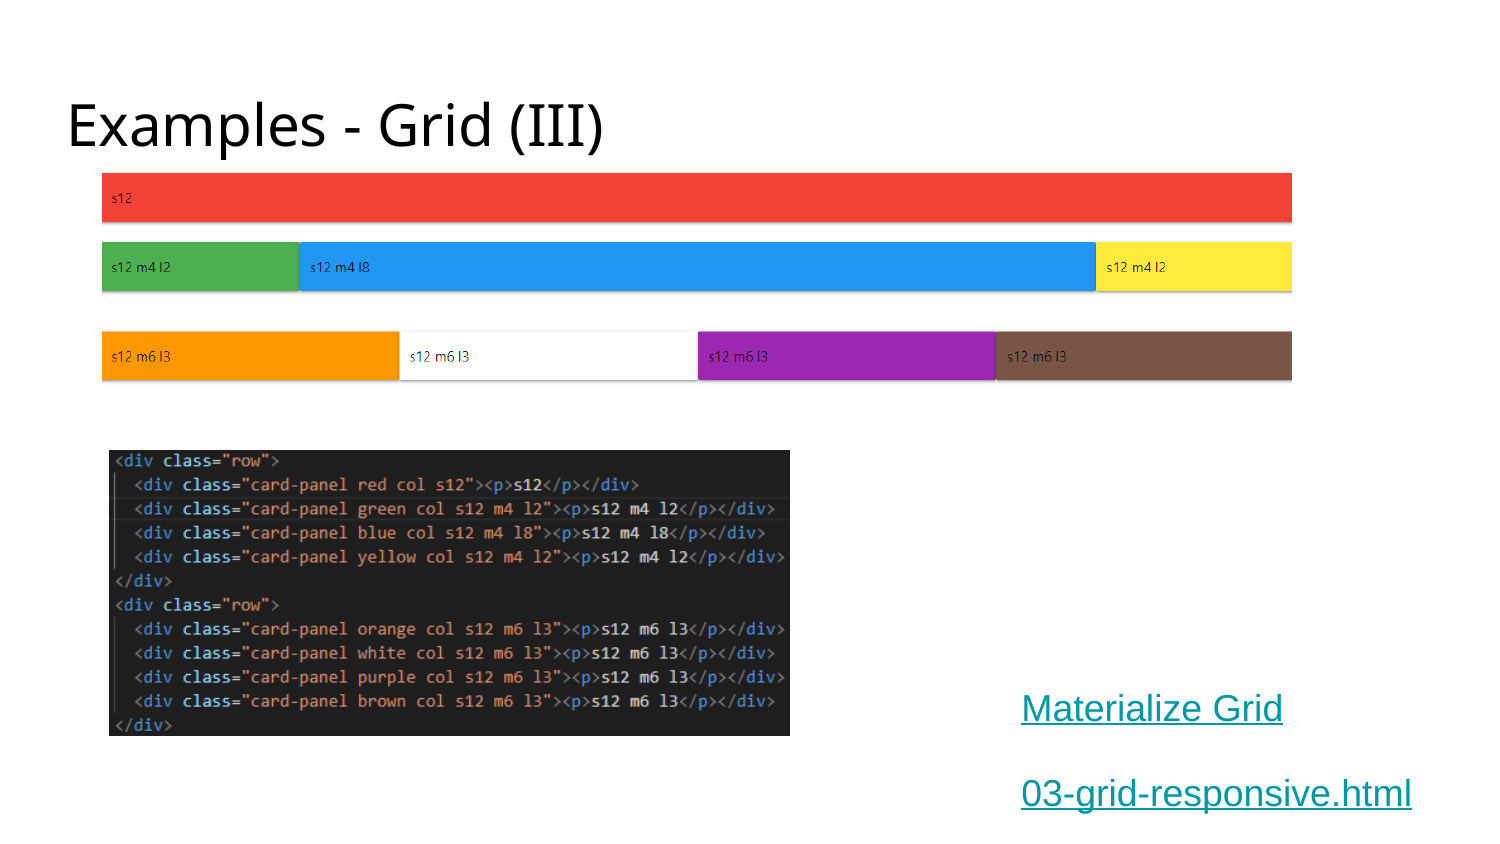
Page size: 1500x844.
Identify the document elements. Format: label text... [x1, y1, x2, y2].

title Examples - Grid (III) [51, 72, 1449, 167]
picture [108, 450, 790, 737]
list Materialize Grid 03-grid-responsive.html [1006, 662, 1449, 803]
picture [101, 166, 1292, 423]
